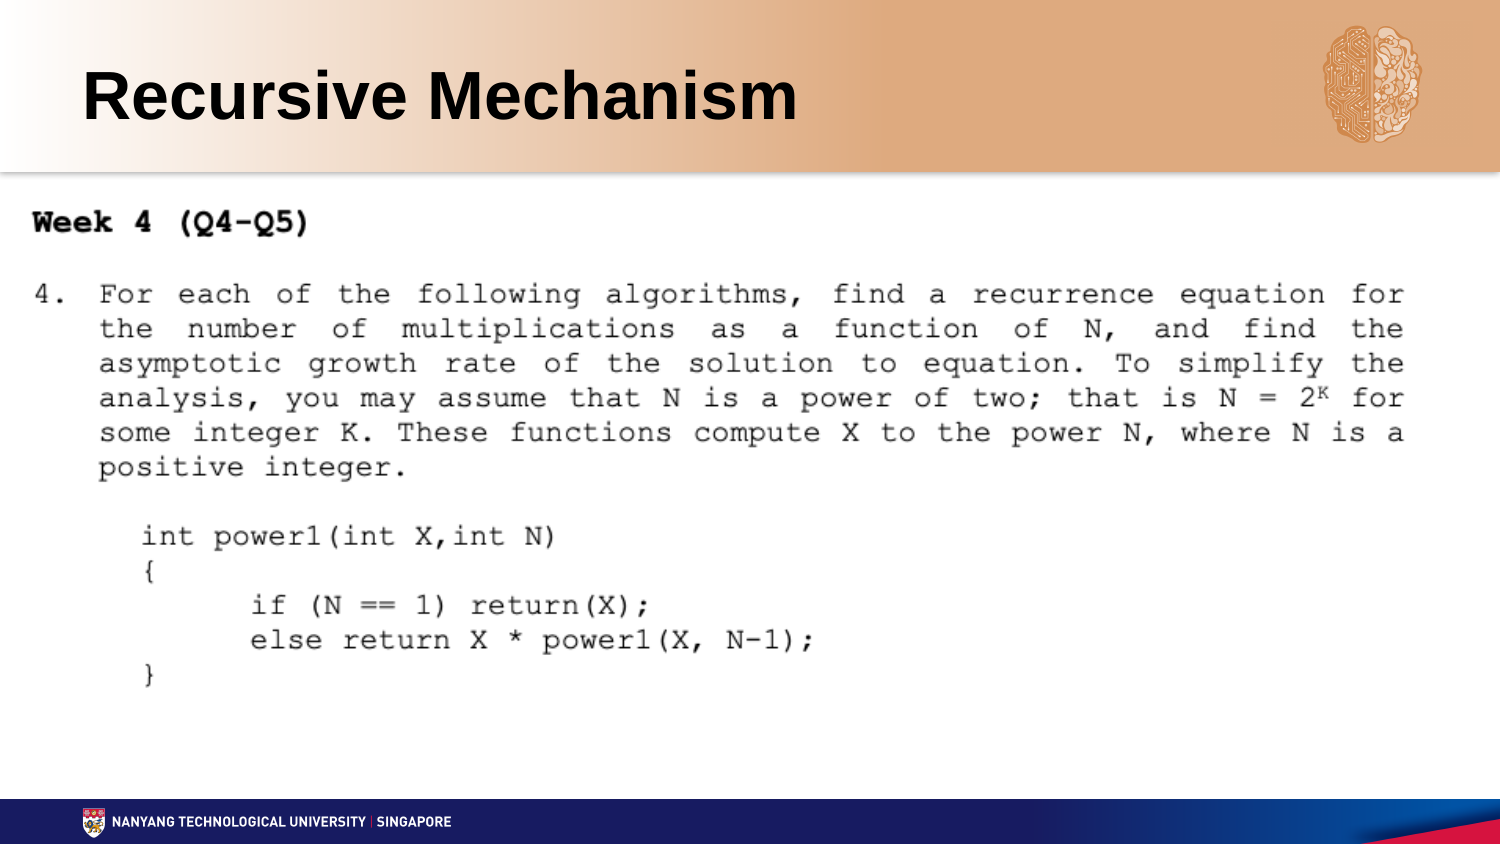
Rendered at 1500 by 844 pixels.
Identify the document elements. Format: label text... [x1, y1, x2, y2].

picture [0, 799, 1500, 844]
title Recursive Mechanism [67, 43, 1080, 141]
picture [0, 185, 1500, 710]
